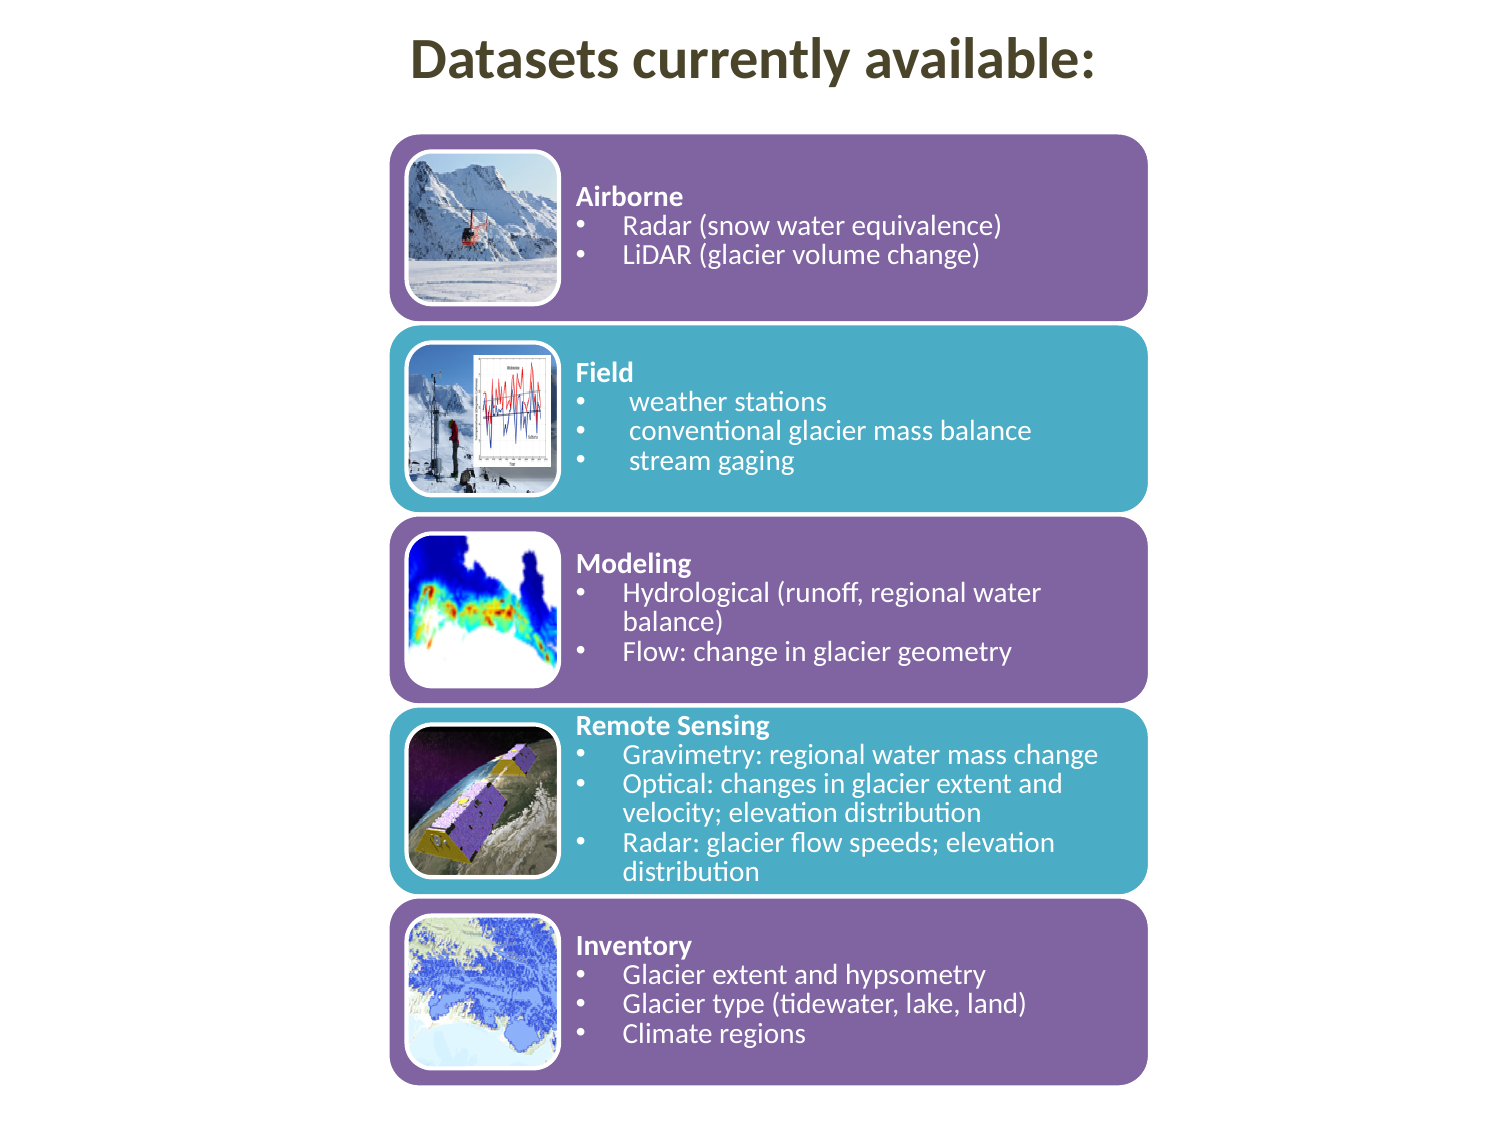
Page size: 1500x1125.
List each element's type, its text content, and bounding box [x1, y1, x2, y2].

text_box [387, 132, 1151, 1088]
text_box Datasets currently available: [24, 12, 1482, 98]
